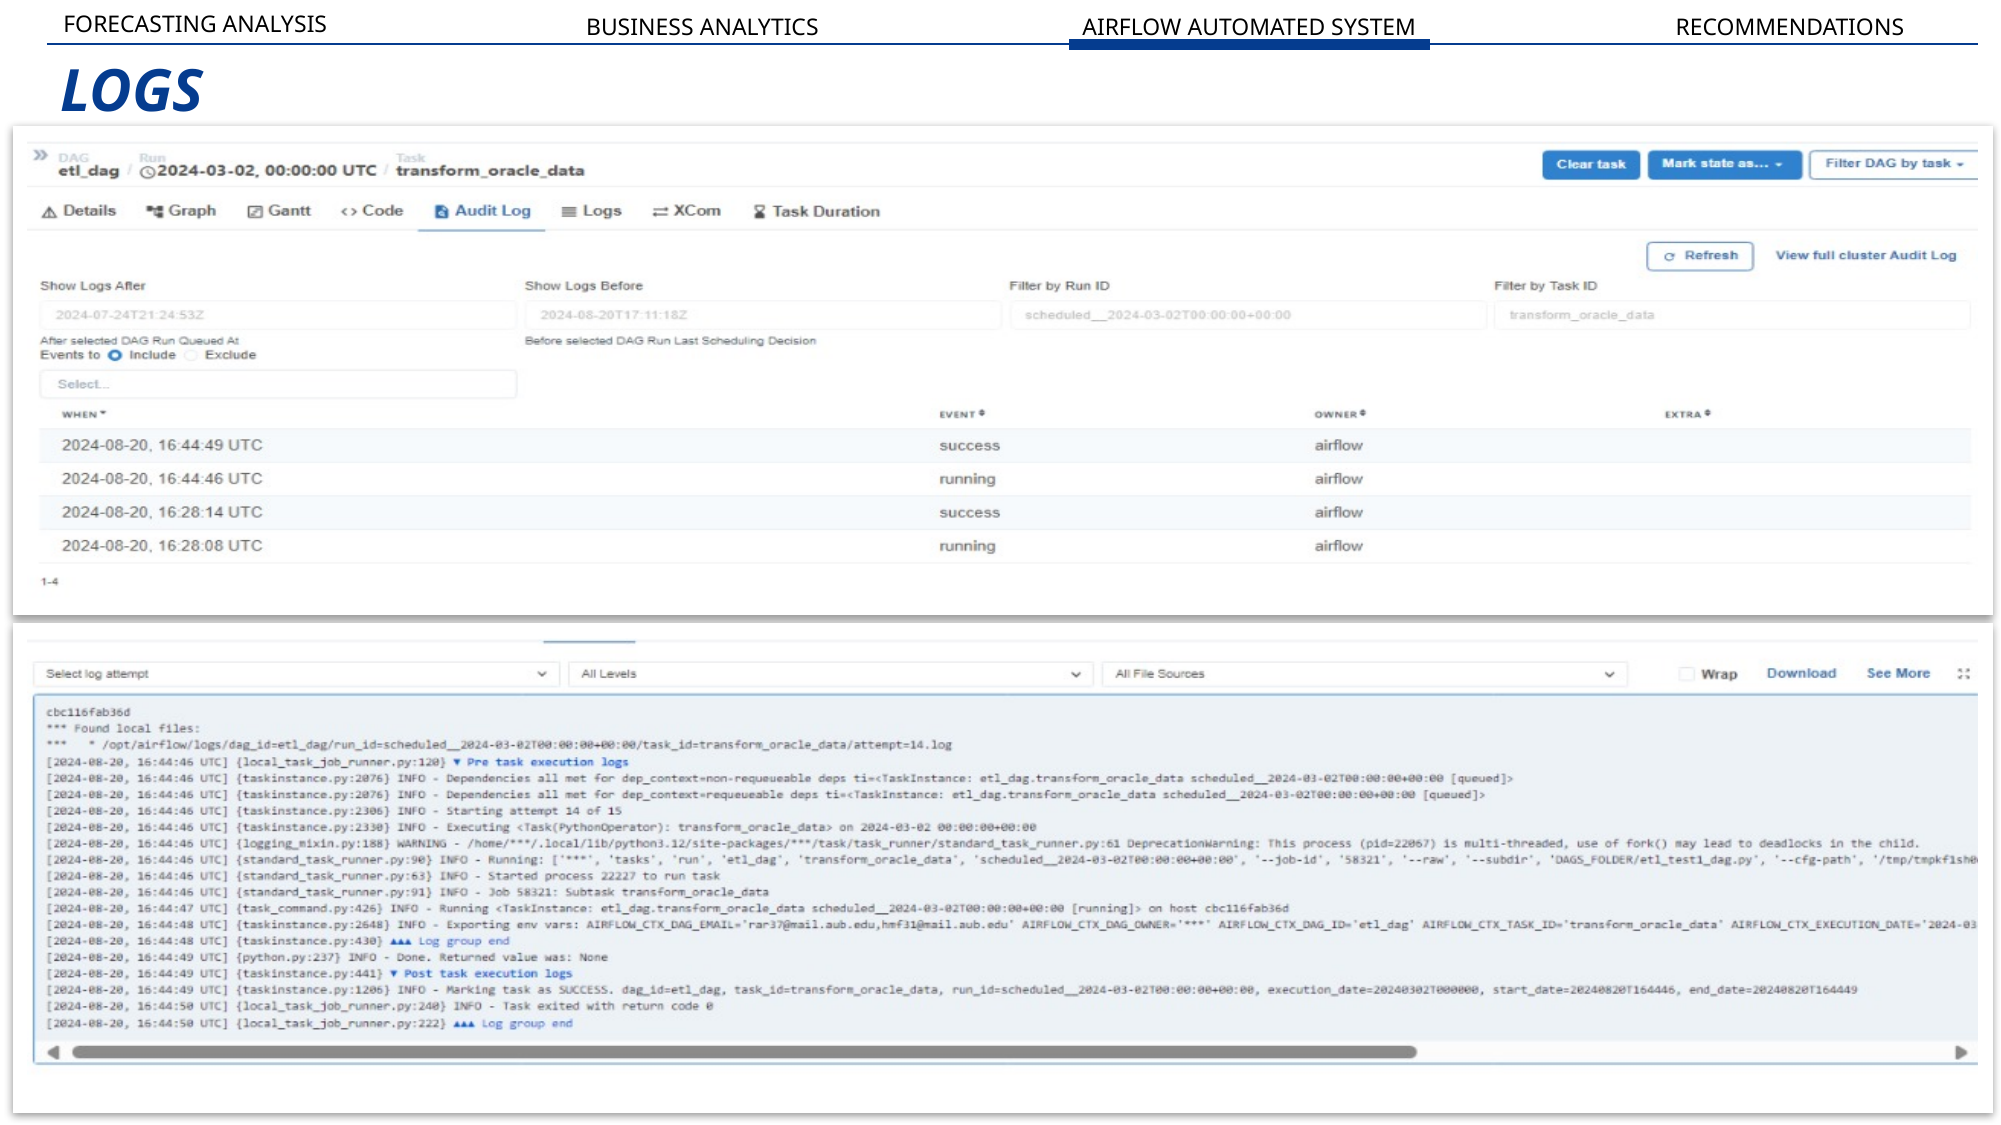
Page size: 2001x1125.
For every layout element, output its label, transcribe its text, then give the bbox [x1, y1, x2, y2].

text_box [1069, 39, 1430, 43]
picture [26, 637, 1979, 1099]
picture [26, 139, 1979, 602]
text_box LOGS [45, 26, 267, 139]
text_box AIRFLOW AUTOMATED SYSTEM [1067, 5, 1432, 43]
text_box RECOMMENDATIONS [1660, 5, 1920, 43]
text_box FORECASTING ANALYSIS [48, 2, 343, 43]
text_box BUSINESS ANALYTICS [571, 5, 834, 43]
text_box [1069, 45, 1430, 50]
